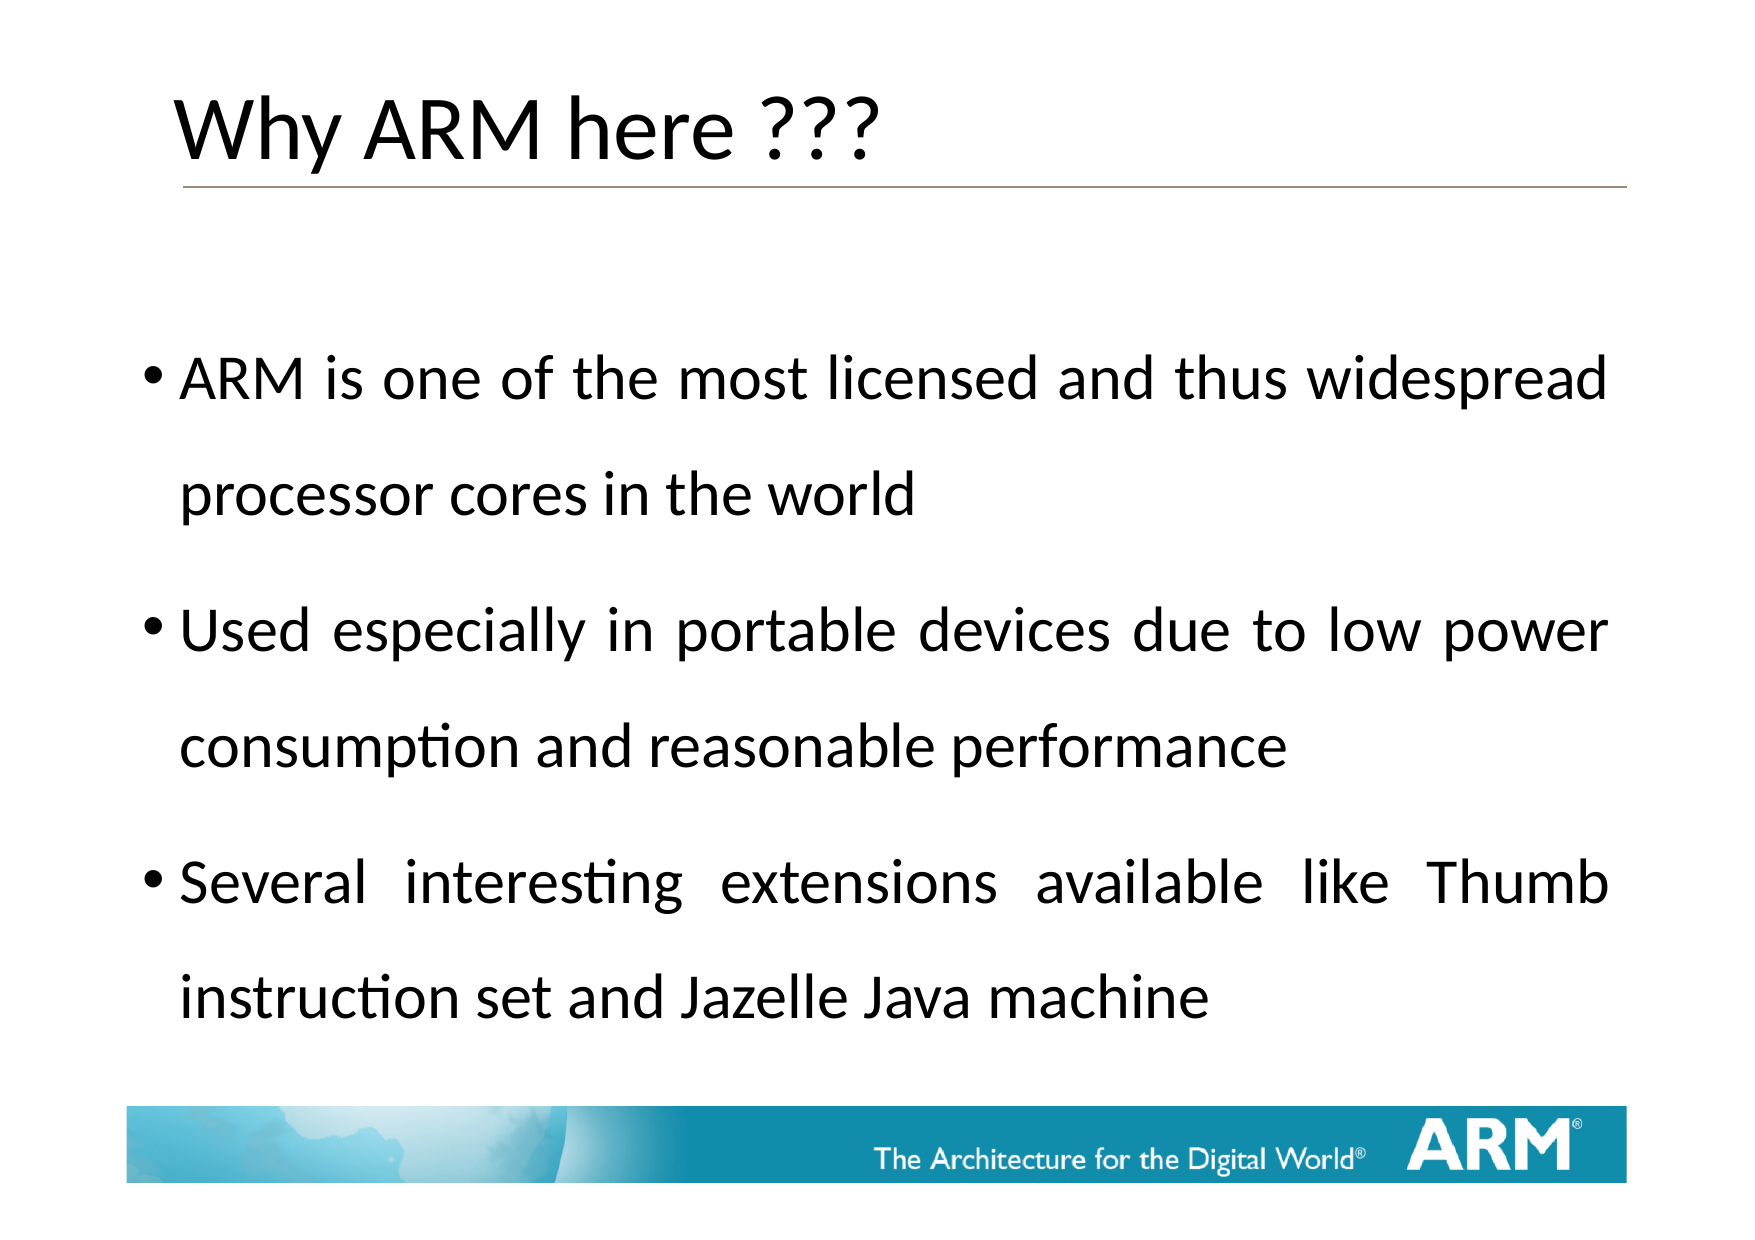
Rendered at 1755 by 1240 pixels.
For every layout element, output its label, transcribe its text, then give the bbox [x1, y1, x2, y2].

title Why ARM here ??? [173, 80, 1581, 172]
picture [126, 1106, 1627, 1183]
list ARM is one of the most licensed and thus widespread processor cores in the world Used especially in portable devices due to low power consumption and reasonable performance Several interesting extensions available like Thumb instruction set and Jazelle Java machine [142, 296, 1612, 571]
